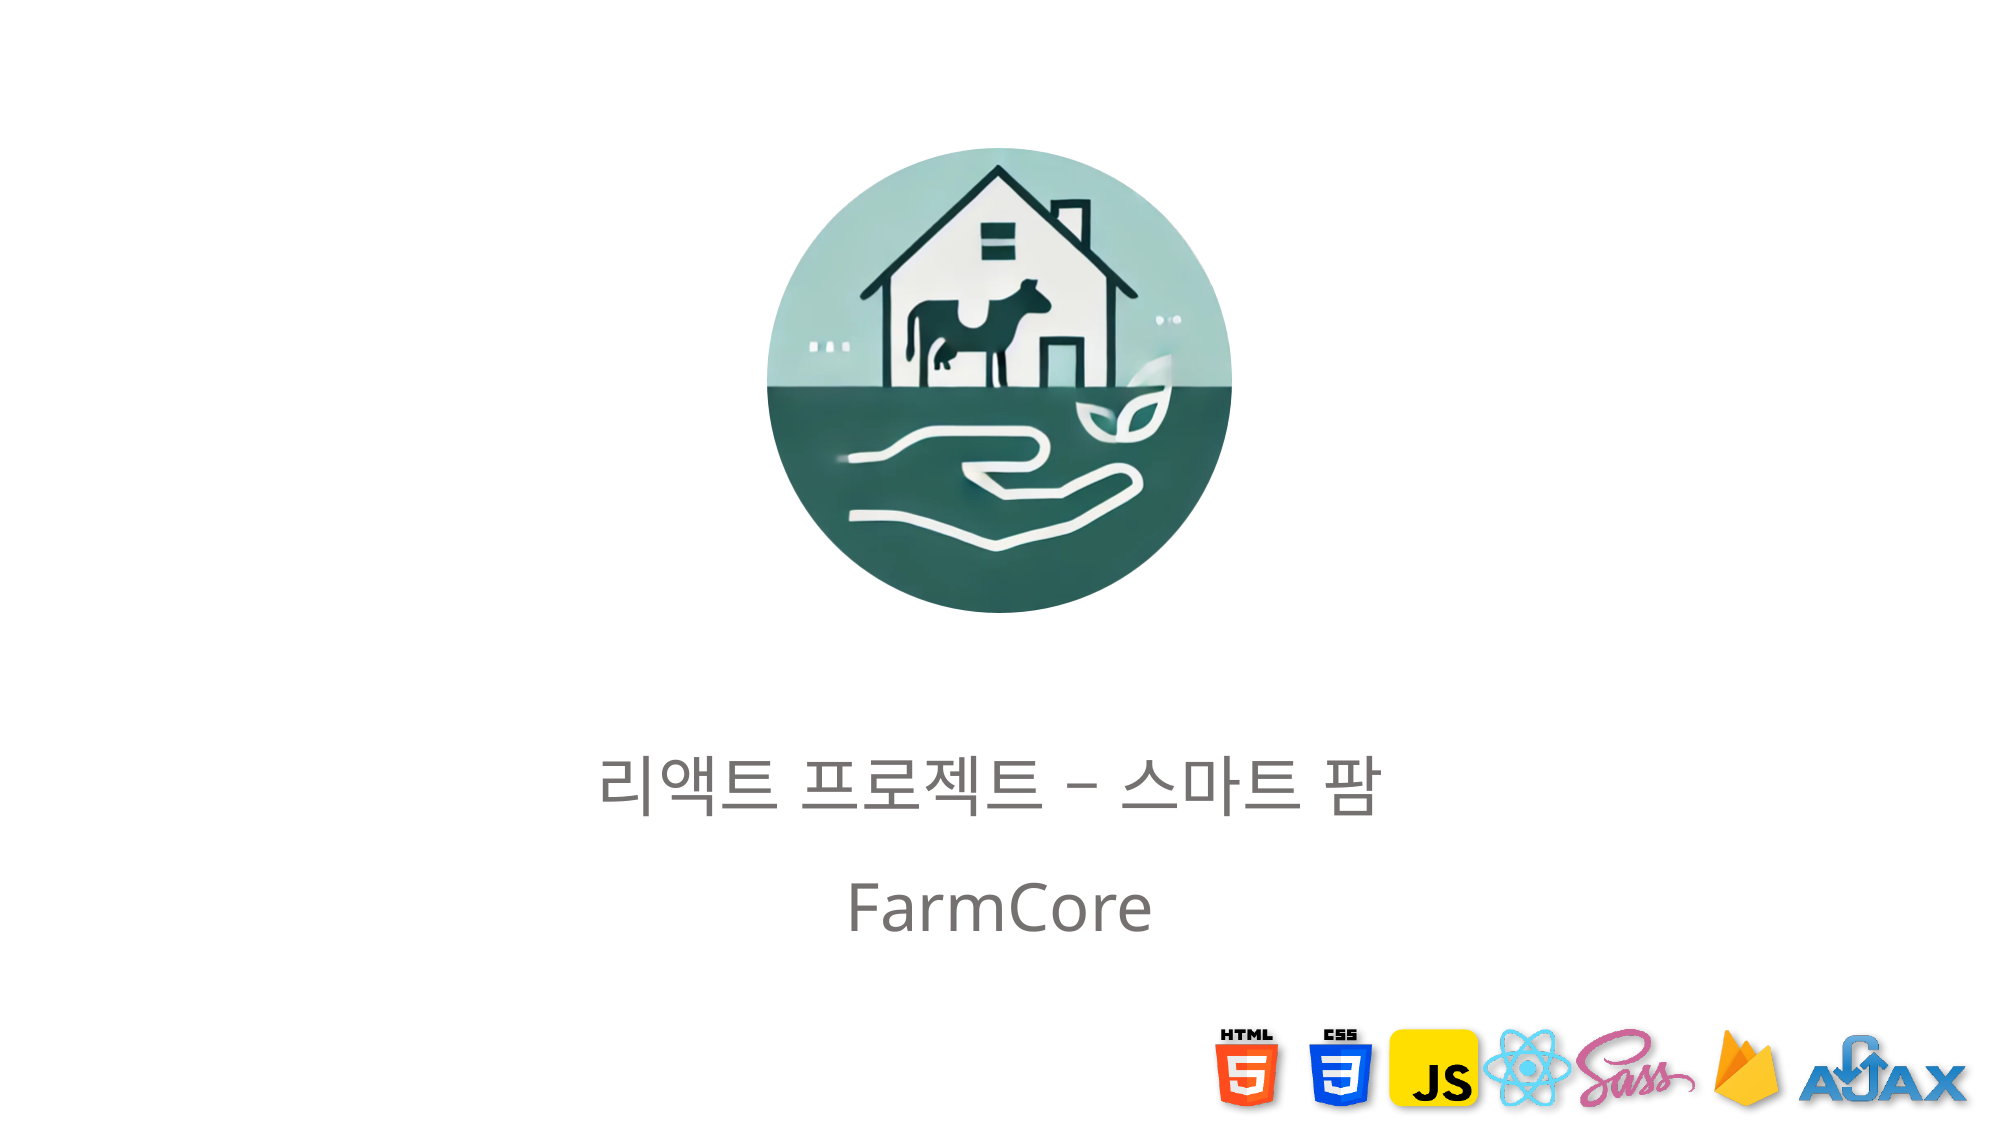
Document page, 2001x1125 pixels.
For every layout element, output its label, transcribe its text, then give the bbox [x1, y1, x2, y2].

text_box 리액트 프로젝트 – 스마트 팜 FarmCore [578, 697, 1422, 952]
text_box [1202, 1029, 1971, 1107]
picture [767, 148, 1232, 613]
